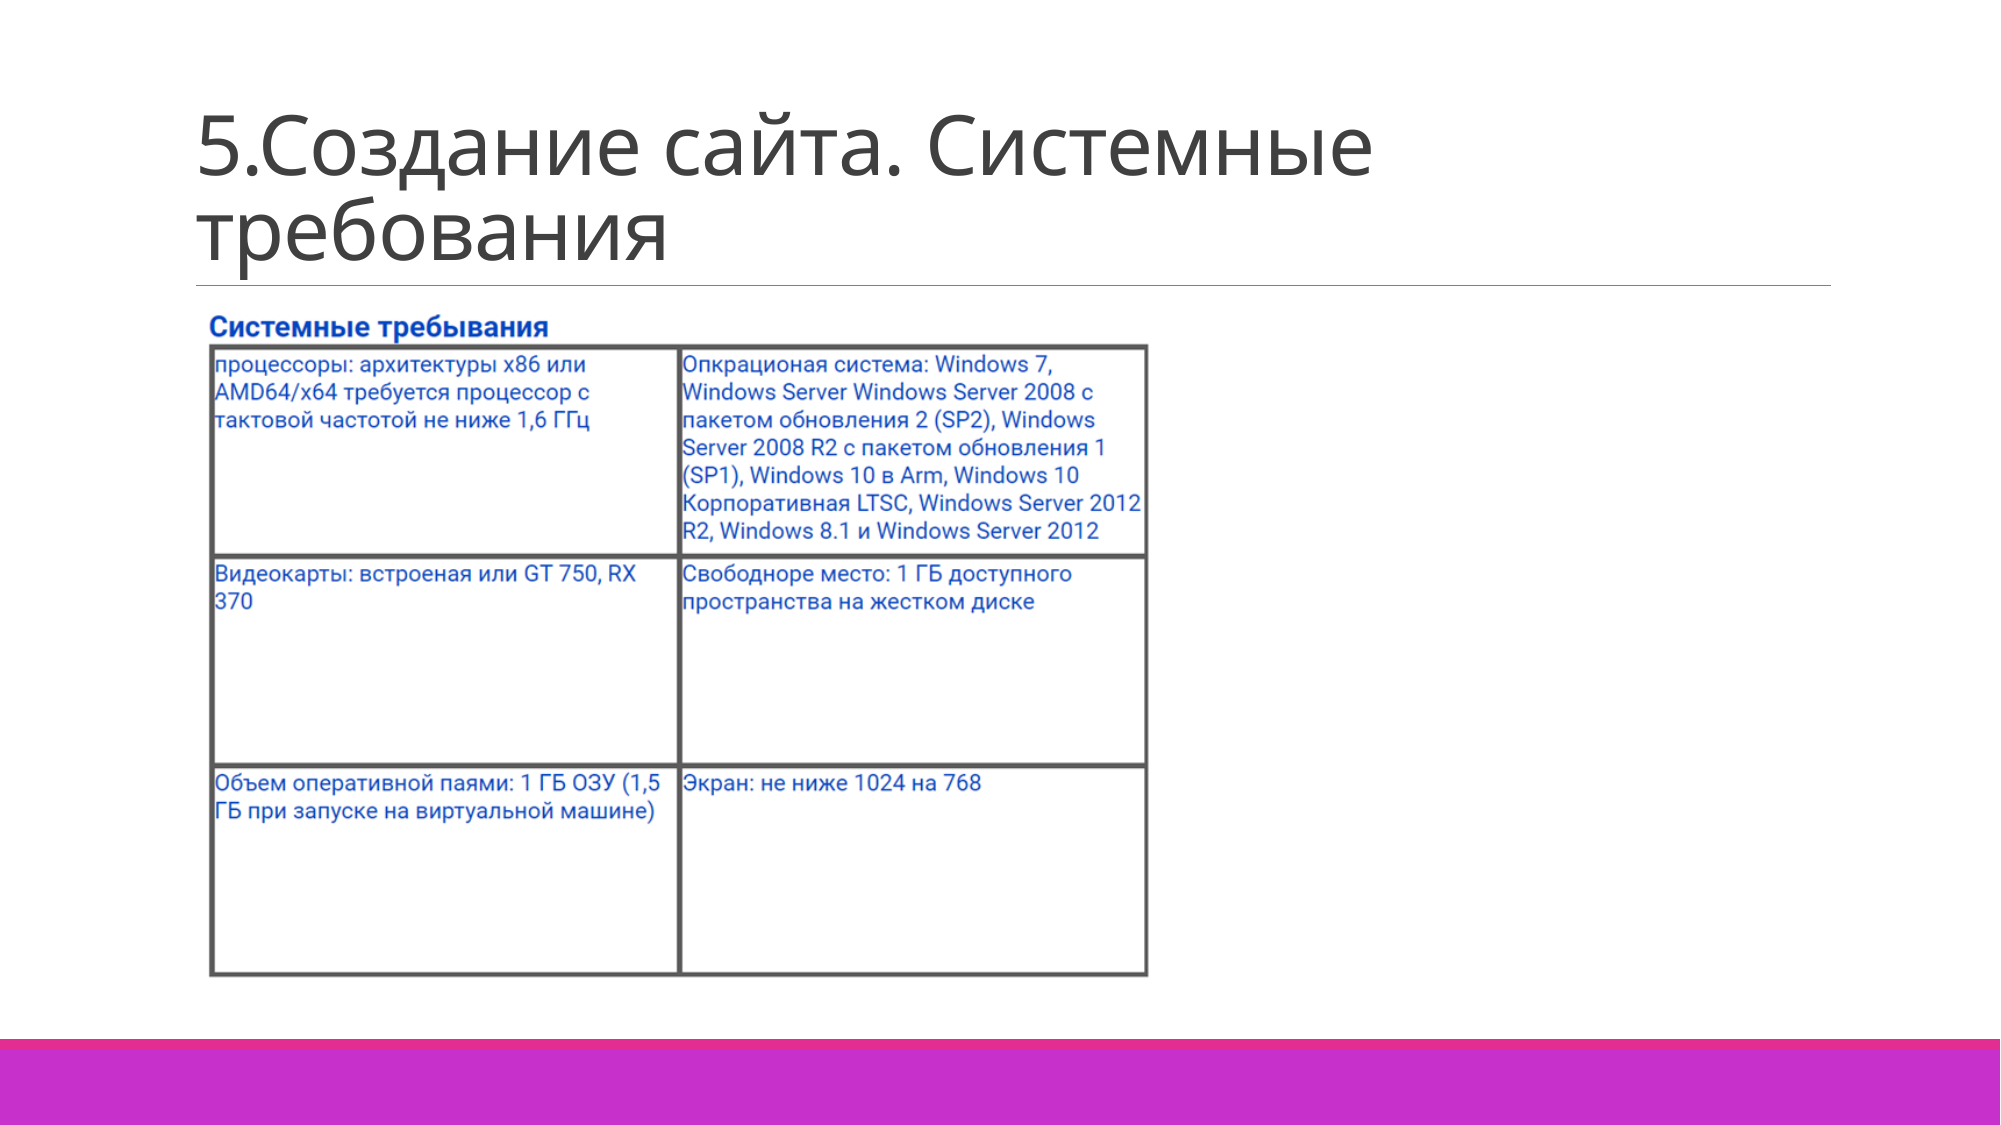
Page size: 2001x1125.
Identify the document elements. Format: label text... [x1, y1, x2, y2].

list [164, 298, 1201, 1001]
title 5.Создание сайта. Системные требования [180, 47, 1830, 285]
